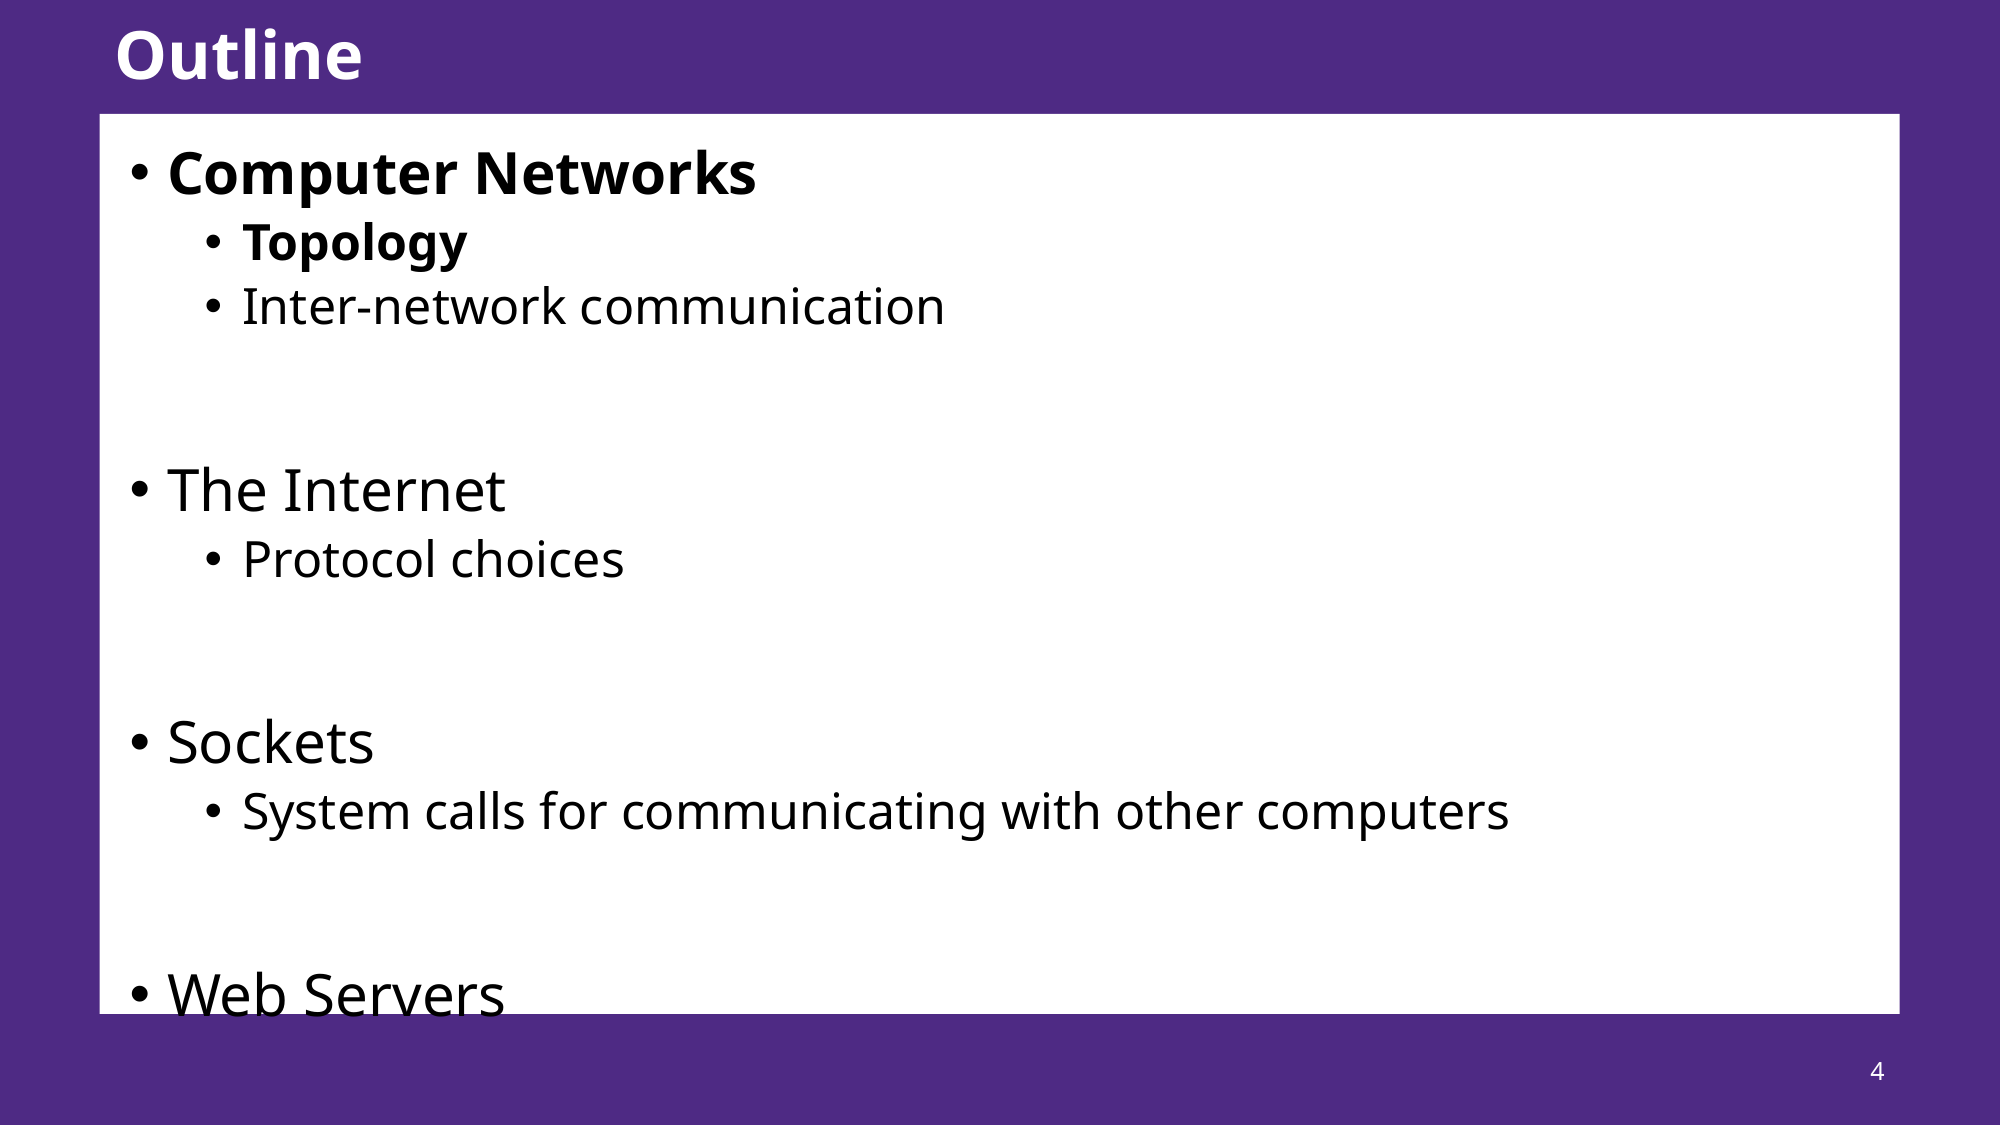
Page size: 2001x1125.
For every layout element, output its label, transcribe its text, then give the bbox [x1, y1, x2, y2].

title Outline [99, 1, 1900, 114]
slide_number 4 [1749, 1042, 1900, 1103]
list Computer Networks Topology Inter-network communication The Internet Protocol choices Sockets System calls for communicating with other computers Web Servers [99, 114, 1900, 1014]
